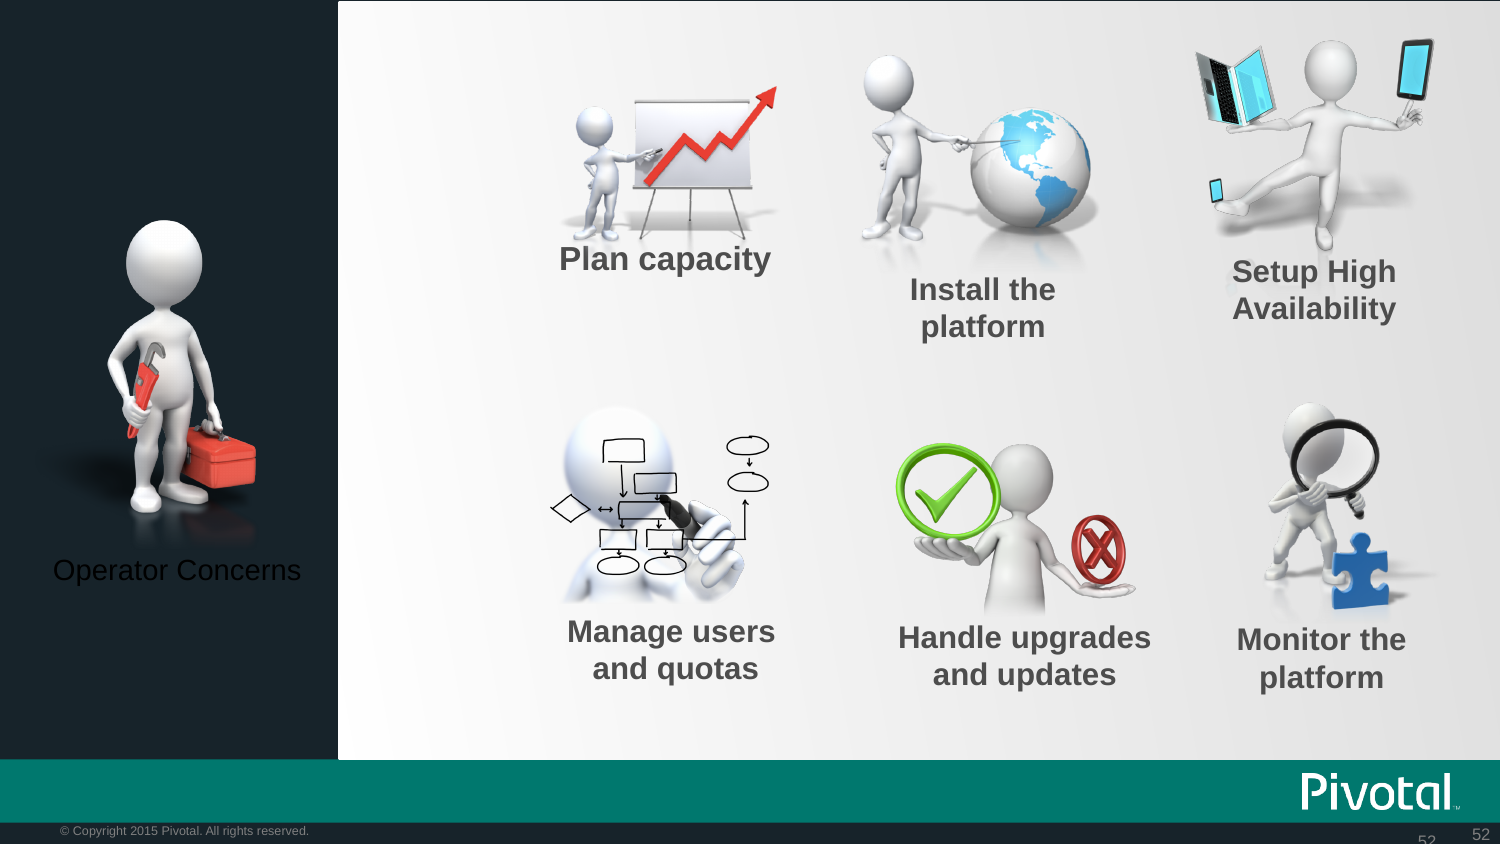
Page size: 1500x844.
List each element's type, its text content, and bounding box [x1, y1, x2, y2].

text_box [539, 398, 813, 696]
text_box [840, 50, 1126, 354]
text_box Operator Concerns [40, 542, 315, 595]
slide_number 52 [1403, 823, 1491, 844]
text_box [1206, 390, 1446, 705]
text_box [1186, 33, 1443, 336]
picture [28, 210, 284, 551]
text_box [870, 434, 1180, 703]
text_box [338, 1, 1500, 760]
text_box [550, 81, 802, 289]
picture [1302, 773, 1460, 810]
